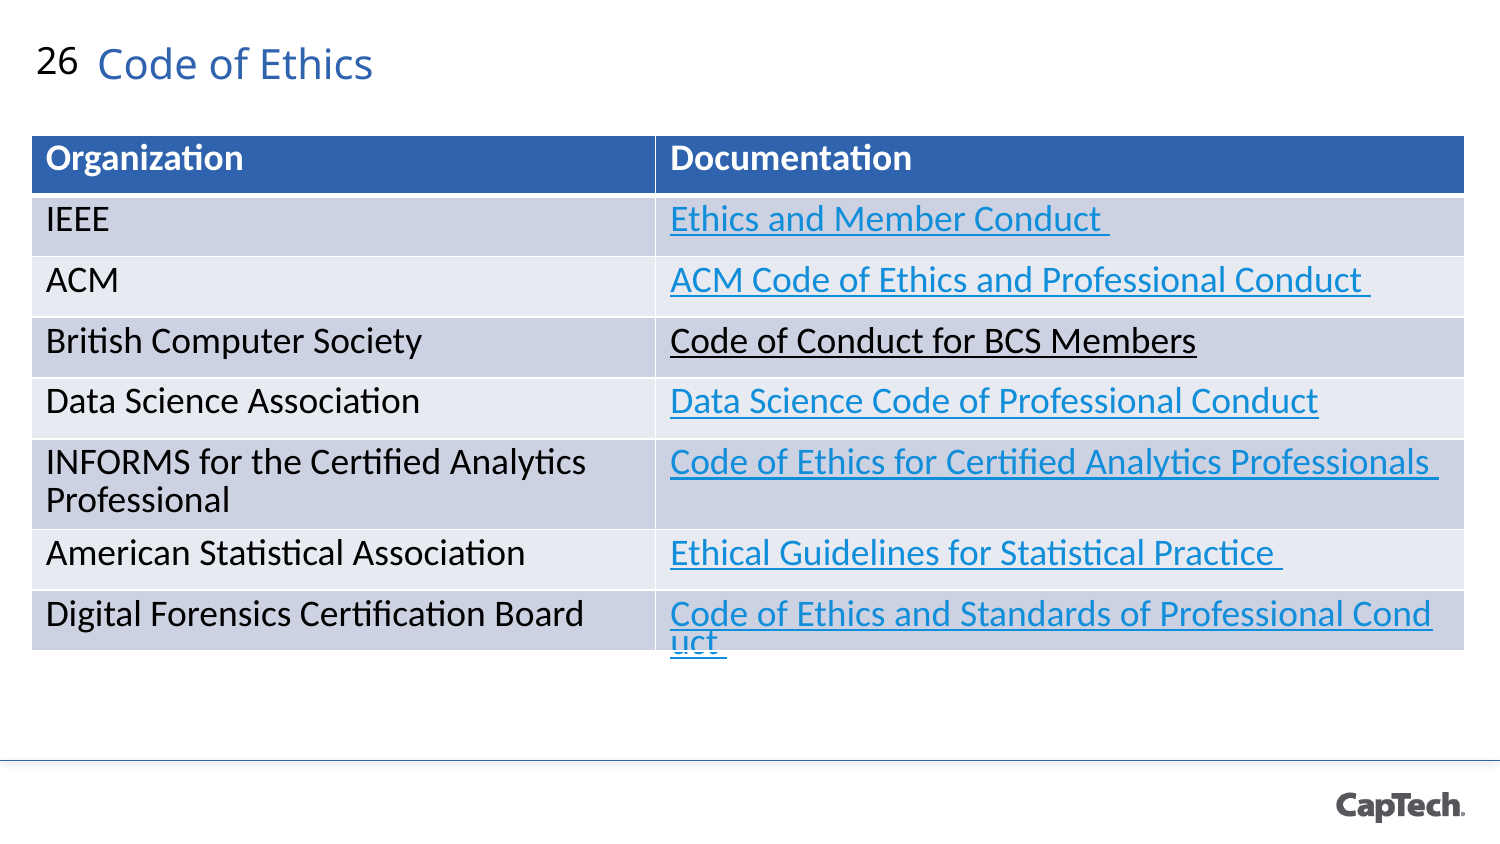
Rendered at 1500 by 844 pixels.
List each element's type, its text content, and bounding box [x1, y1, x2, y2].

table_cell Code of Conduct for BCS Members [656, 318, 1464, 377]
table_header Documentation [656, 136, 1464, 193]
table_cell ACM Code of Ethics and Professional Conduct [656, 257, 1464, 316]
picture [1330, 786, 1468, 828]
table_cell Digital Forensics Certification Board [32, 591, 655, 650]
slide_number 26 [0, 33, 82, 92]
table_cell INFORMS for the Certified Analytics Professional [32, 440, 655, 529]
table_cell Code of Ethics and Standards of Professional Conduct [656, 591, 1464, 650]
table_cell Data Science Code of Professional Conduct [656, 379, 1464, 438]
table_cell British Computer Society [32, 318, 655, 377]
title Code of Ethics [82, 33, 1433, 92]
table_cell IEEE [32, 198, 655, 256]
table_cell ACM [32, 257, 655, 316]
table_cell American Statistical Association [32, 530, 655, 589]
table_header Organization [32, 136, 655, 193]
table_cell Data Science Association [32, 379, 655, 438]
table_cell Ethical Guidelines for Statistical Practice [656, 530, 1464, 589]
table_cell Ethics and Member Conduct [656, 198, 1464, 256]
table_cell Code of Ethics for Certified Analytics Professionals [656, 440, 1464, 529]
